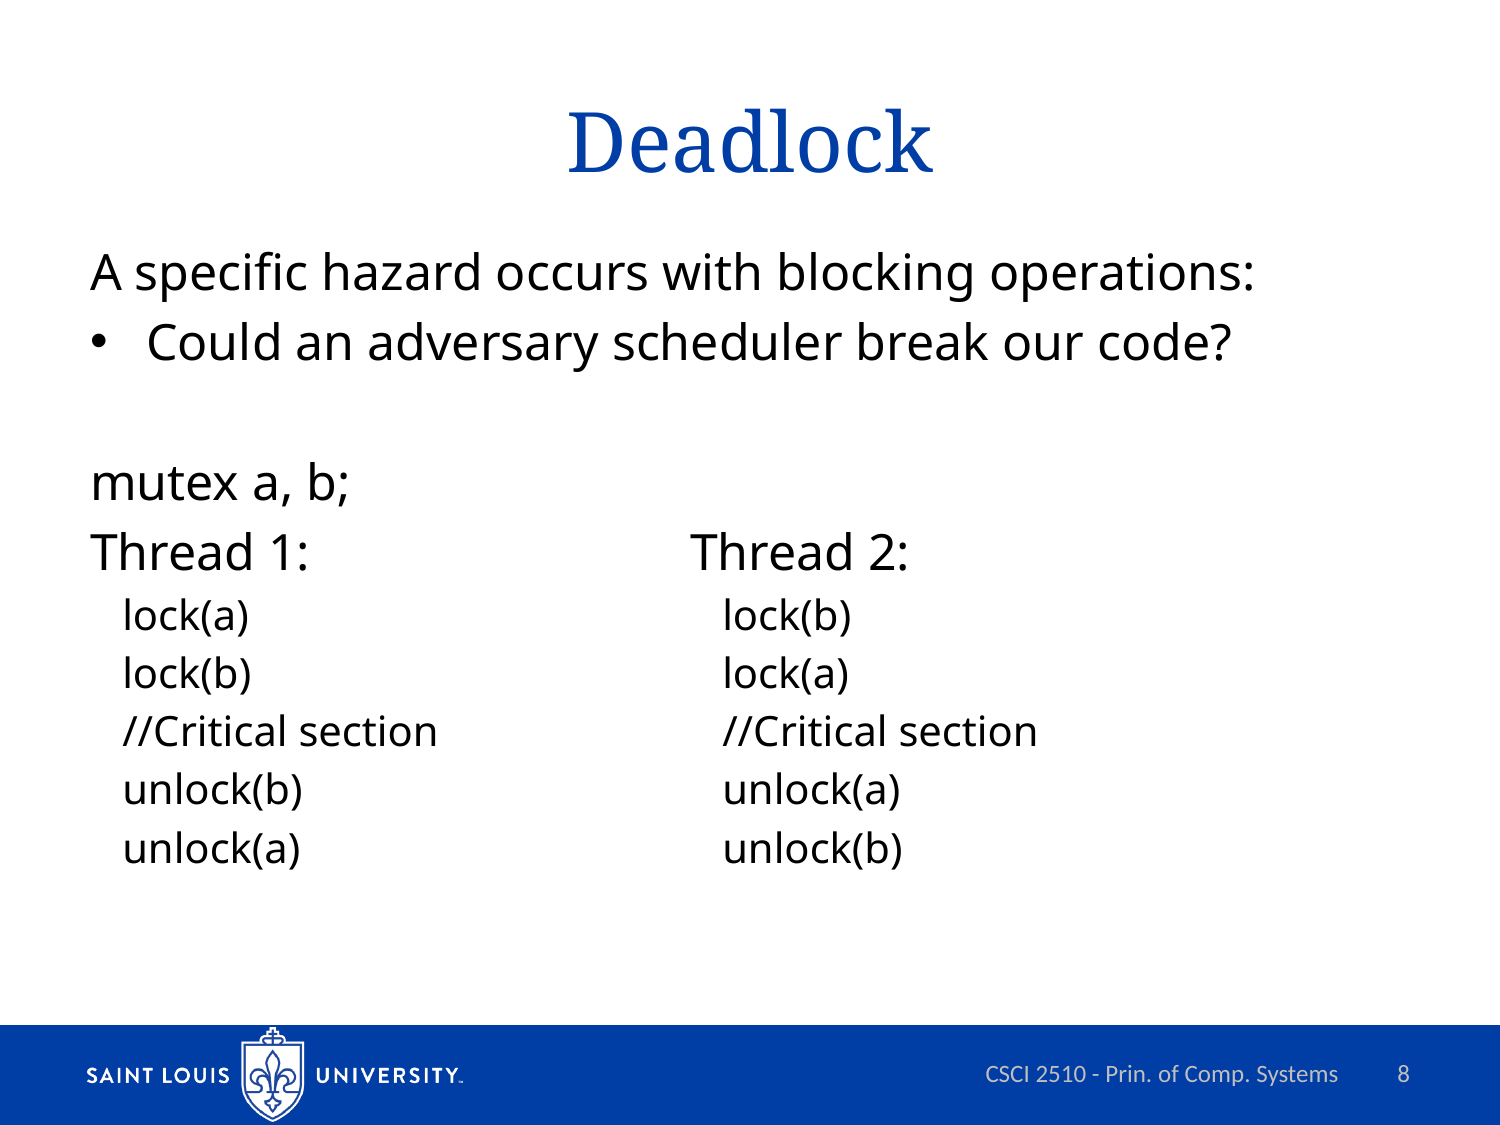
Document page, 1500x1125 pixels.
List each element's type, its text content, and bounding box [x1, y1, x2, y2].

slide_number 8 [1074, 1042, 1425, 1103]
title Deadlock [75, 45, 1425, 232]
picture [87, 1027, 463, 1122]
footer CSCI 2510 - Prin. of Comp. Systems [924, 1042, 1074, 1103]
list A specific hazard occurs with blocking operations: Could an adversary scheduler break our code? mutex a, b; Thread 1: Thread 2: lock(a) lock(b) lock(b) lock(a) //Critical section //Critical section unlock(b) unlock(a) unlock(a) unlock(b) [75, 232, 1425, 975]
